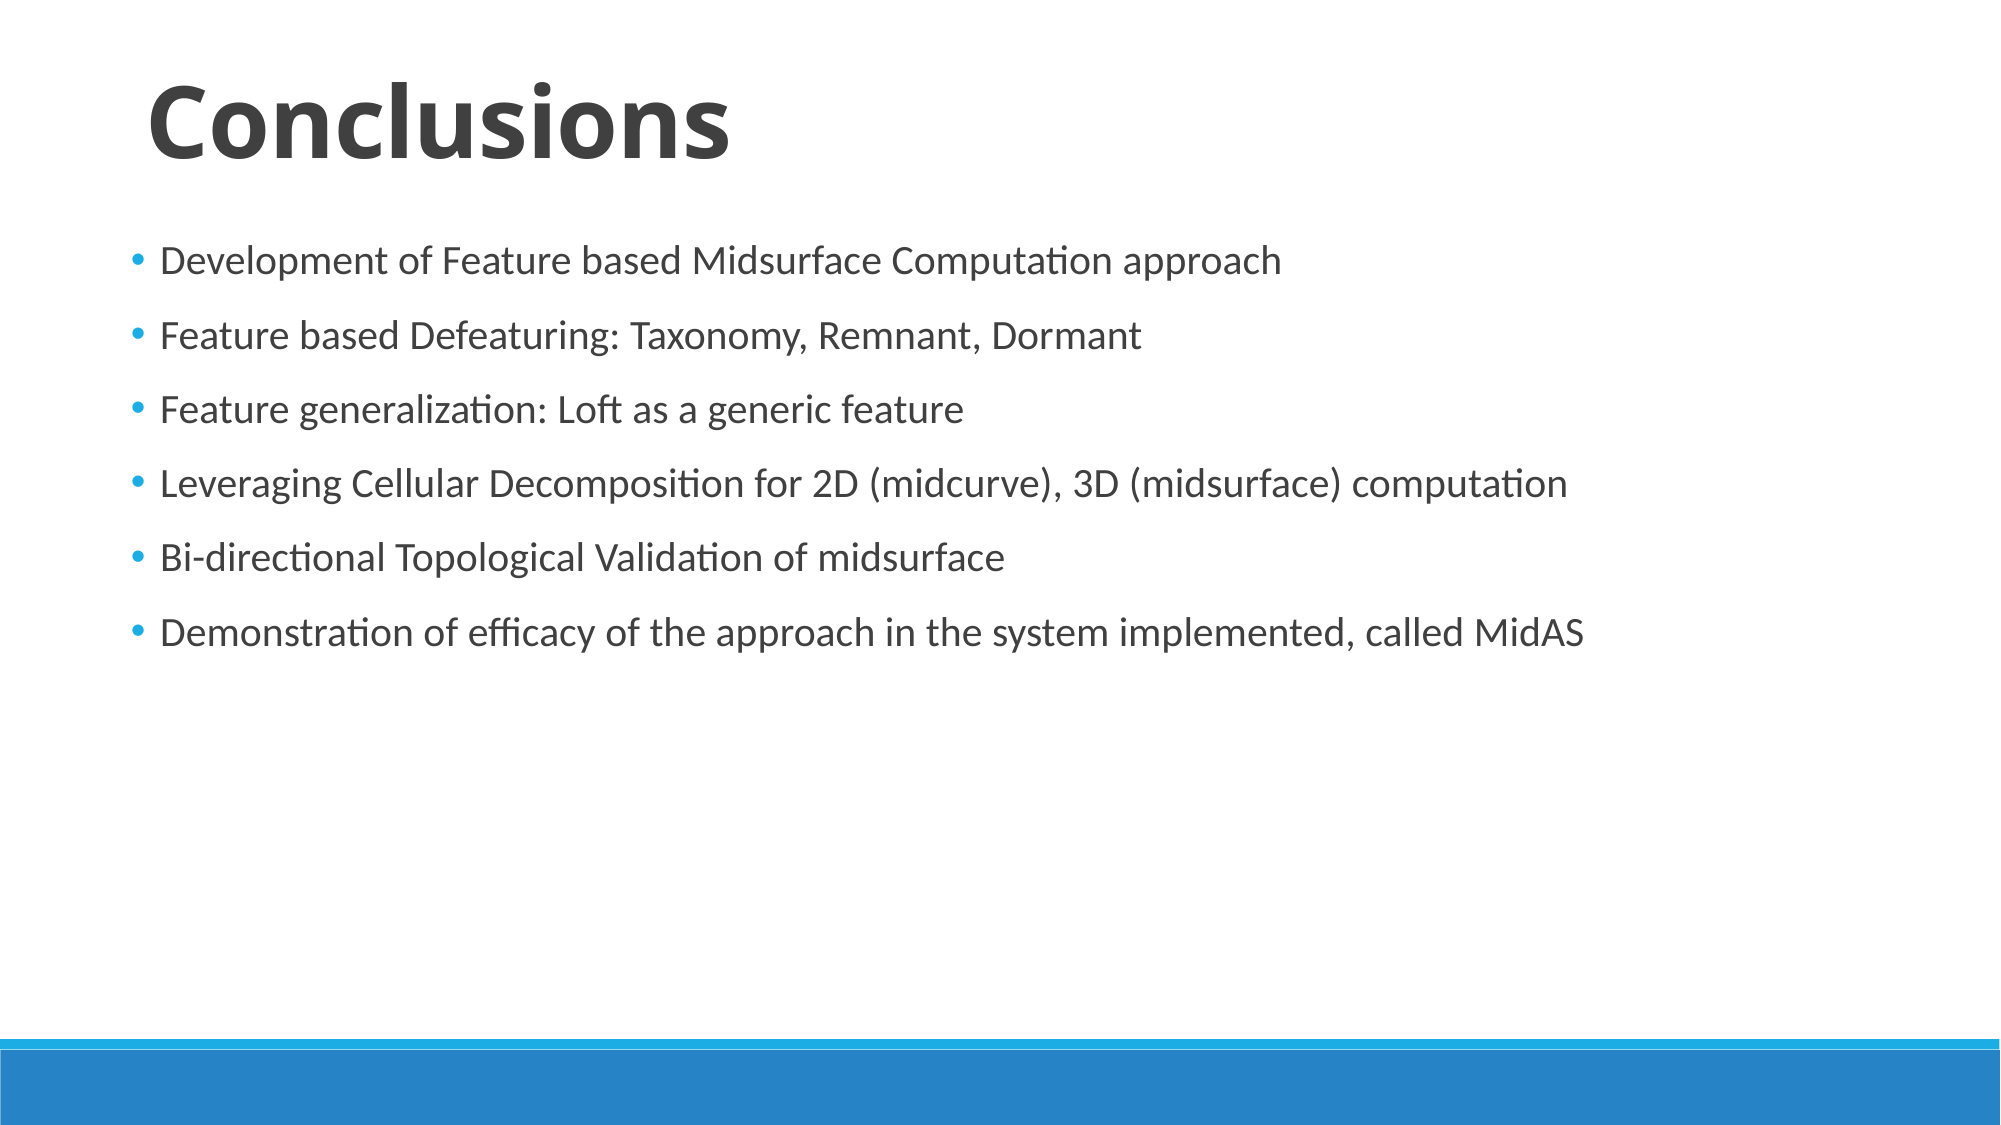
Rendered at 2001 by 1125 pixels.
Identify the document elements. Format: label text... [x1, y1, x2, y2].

title Conclusions [130, 63, 1781, 187]
list Development of Feature based Midsurface Computation approach Feature based Defeaturing: Taxonomy, Remnant, Dormant Feature generalization: Loft as a generic feature Leveraging Cellular Decomposition for 2D (midcurve), 3D (midsurface) computation Bi-directional Topological Validation of midsurface Demonstration of efficacy of the approach in the system implemented, called MidAS [130, 231, 1781, 892]
